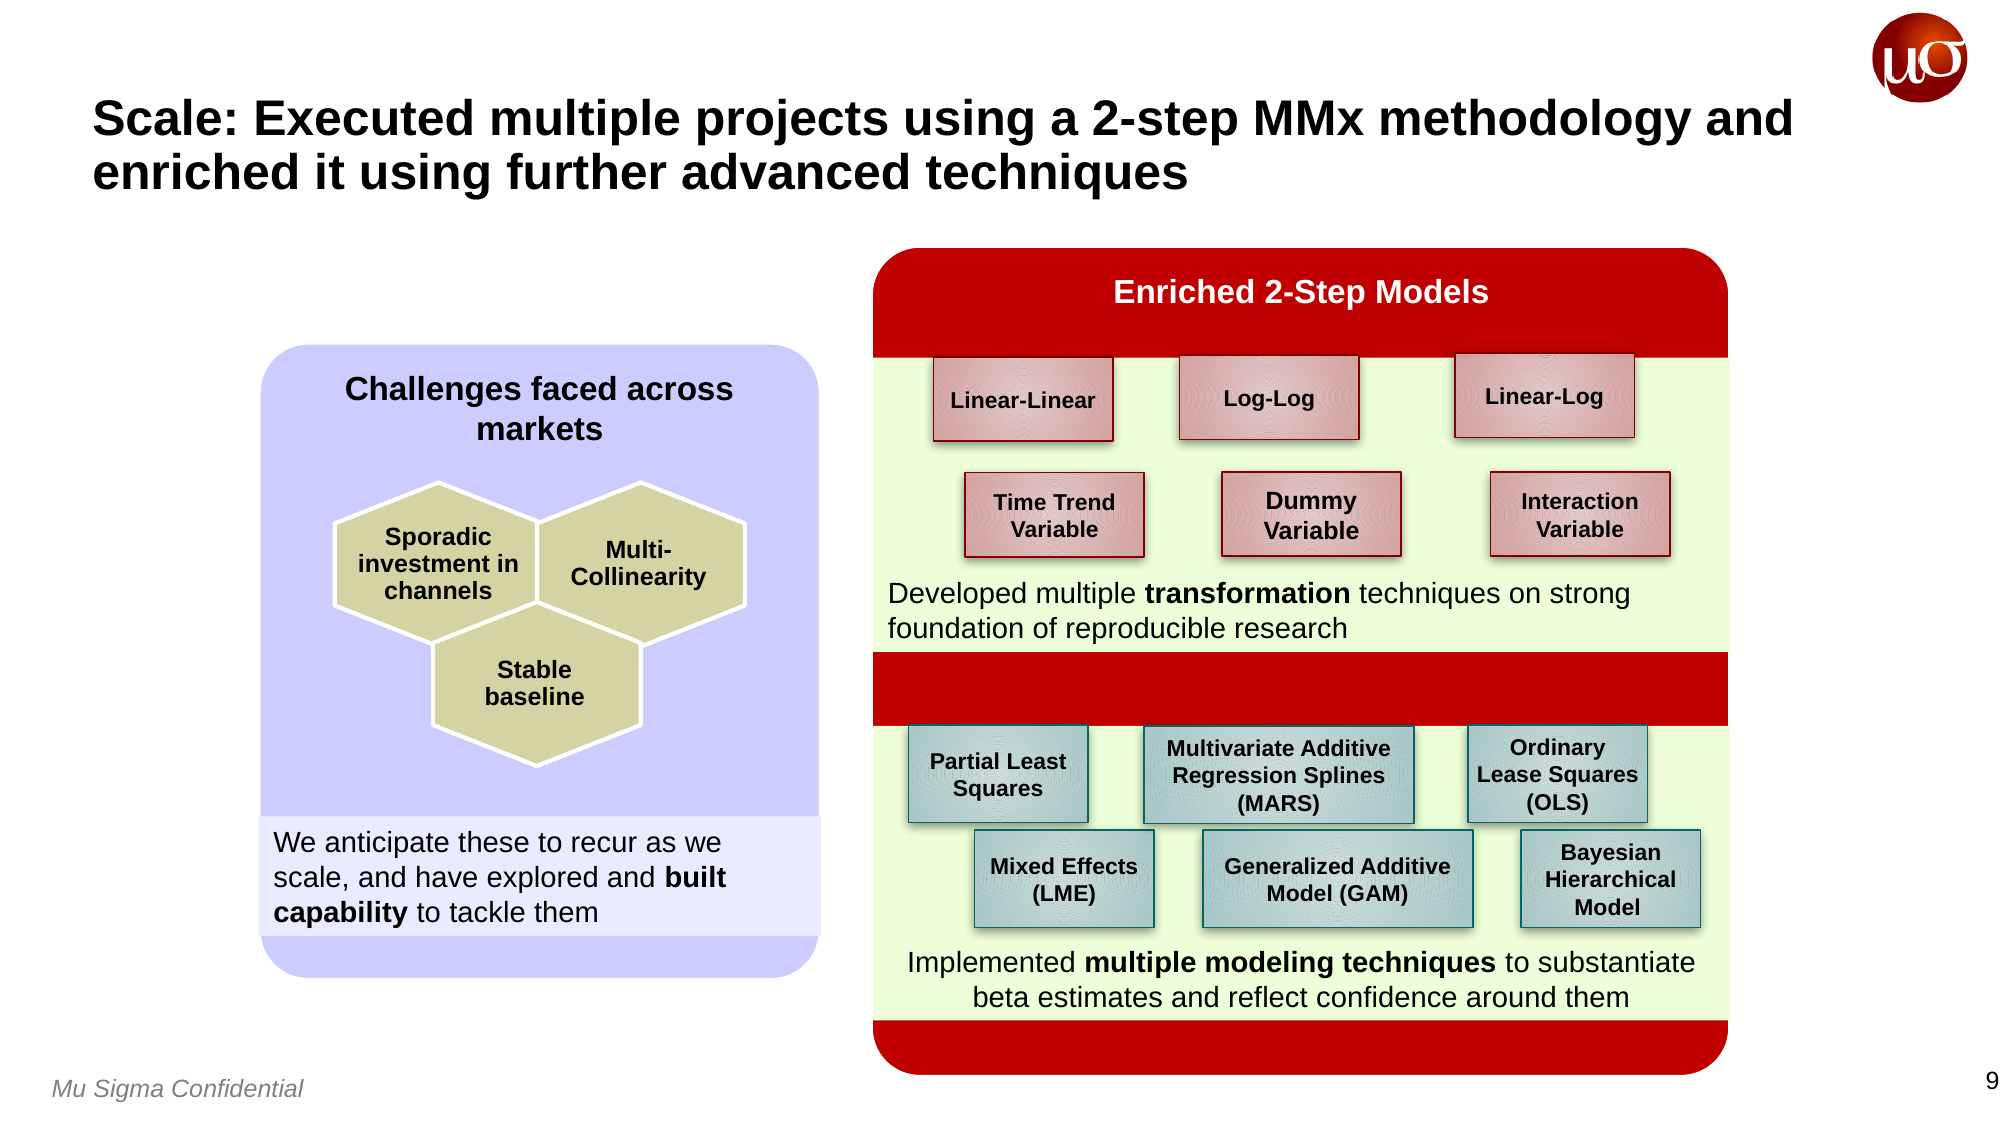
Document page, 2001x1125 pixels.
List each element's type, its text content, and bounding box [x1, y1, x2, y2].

text_box Linear-Log [1454, 352, 1635, 438]
text_box Linear-Linear [933, 356, 1114, 442]
text_box Time Trend Variable [964, 472, 1145, 558]
text_box Challenges faced across markets [258, 936, 821, 981]
picture [1867, 12, 1973, 103]
text_box Enriched 2-Step Models [870, 245, 1731, 1077]
text_box Re-planning [903, 726, 1706, 937]
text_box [334, 482, 746, 767]
text_box Log-Log [1179, 354, 1360, 440]
text_box Partial Least Squares [908, 724, 1089, 823]
title Scale: Executed multiple projects using a 2-step MMx methodology and enriched it using further advanced techniques [92, 62, 1908, 201]
text_box 05 [928, 357, 1118, 451]
text_box Interaction Variable [1490, 471, 1671, 557]
text_box Developed multiple transformation techniques on strong foundation of reproducible research [873, 357, 1731, 652]
text_box We anticipate these to recur as we scale, and have explored and built capability to tackle them [258, 816, 821, 936]
text_box Bayesian Hierarchical Model [1520, 829, 1701, 928]
text_box Generalized Additive Model (GAM) [1202, 829, 1474, 928]
text_box Mixed Effects (LME) [974, 829, 1155, 928]
text_box Dummy Variable [1221, 471, 1402, 557]
text_box Ordinary Lease Squares (OLS) [1467, 724, 1648, 823]
text_box Multivariate Additive Regression Splines (MARS) [1143, 725, 1415, 824]
text_box Challenges faced across markets [258, 342, 821, 816]
text_box Implemented multiple modeling techniques to substantiate beta estimates and reflect confidence around them [873, 725, 1731, 1021]
